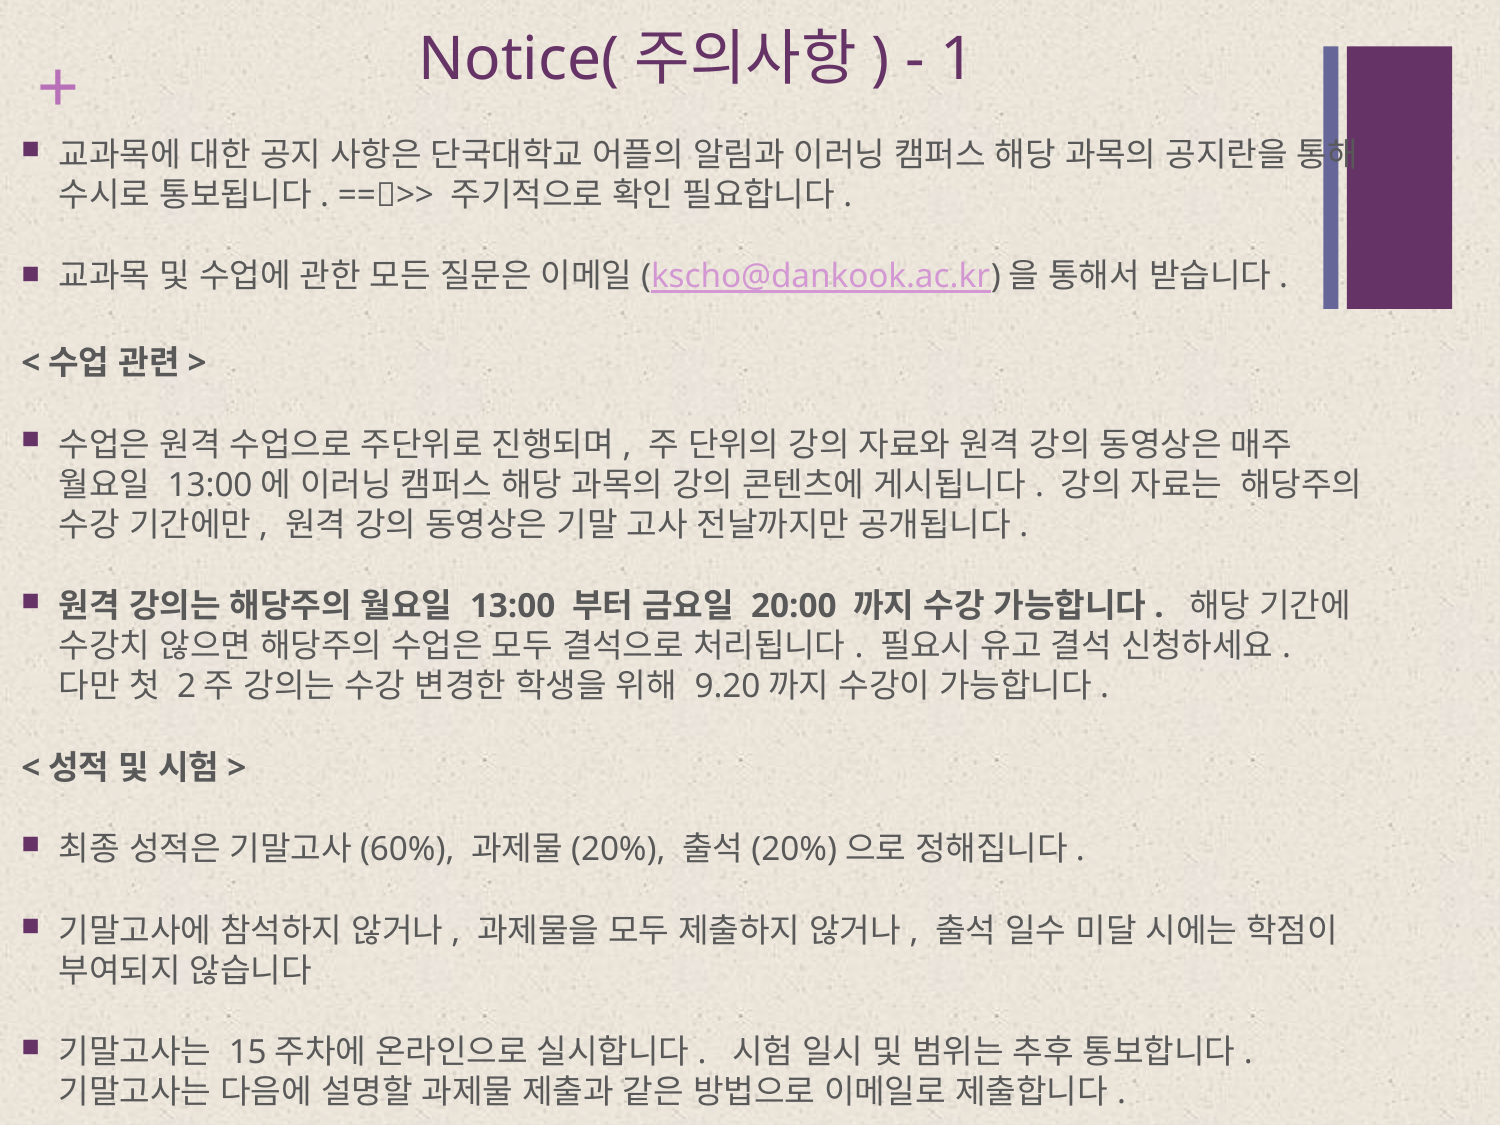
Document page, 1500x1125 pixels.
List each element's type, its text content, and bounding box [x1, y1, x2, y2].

list 교과목에 대한 공지 사항은 단국대학교 어플의 알림과 이러닝 캠퍼스 해당 과목의 공지란을 통해 수시로 통보됩니다. ==>> 주기적으로 확인 필요합니다. 교과목 및 수업에 관한 모든 질문은 이메일(kscho@dankook.ac.kr)을 통해서 받습니다. <수업 관련> 수업은 원격 수업으로 주단위로 진행되며, 주 단위의 강의 자료와 원격 강의 동영상은 매주 월요일 13:00에 이러닝 캠퍼스 해당 과목의 강의 콘텐츠에 게시됩니다. 강의 자료는 해당주의 수강 기간에만, 원격 강의 동영상은 기말 고사 전날까지만 공개됩니다. 원격 강의는 해당주의 월요일 13:00 부터 금요일 20:00 까지 수강 가능합니다. 해당 기간에 수강치 않으면 해당주의 수업은 모두 결석으로 처리됩니다. 필요시 유고 결석 신청하세요. 다만 첫 2주 강의는 수강 변경한 학생을 위해 9.20까지 수강이 가능합니다. <성적 및 시험> 최종 성적은 기말고사(60%), 과제물(20%), 출석(20%)으로 정해집니다. 기말고사에 참석하지 않거나, 과제물을 모두 제출하지 않거나, 출석 일수 미달 시에는 학점이 부여되지 않습니다 기말고사는 15주차에 온라인으로 실시합니다. 시험 일시 및 범위는 추후 통보합니다. 기말고사는 다음에 설명할 과제물 제출과 같은 방법으로 이메일로 제출합니다. [6, 125, 1388, 1125]
title Notice(주의사항) - 1 [77, 11, 1317, 125]
